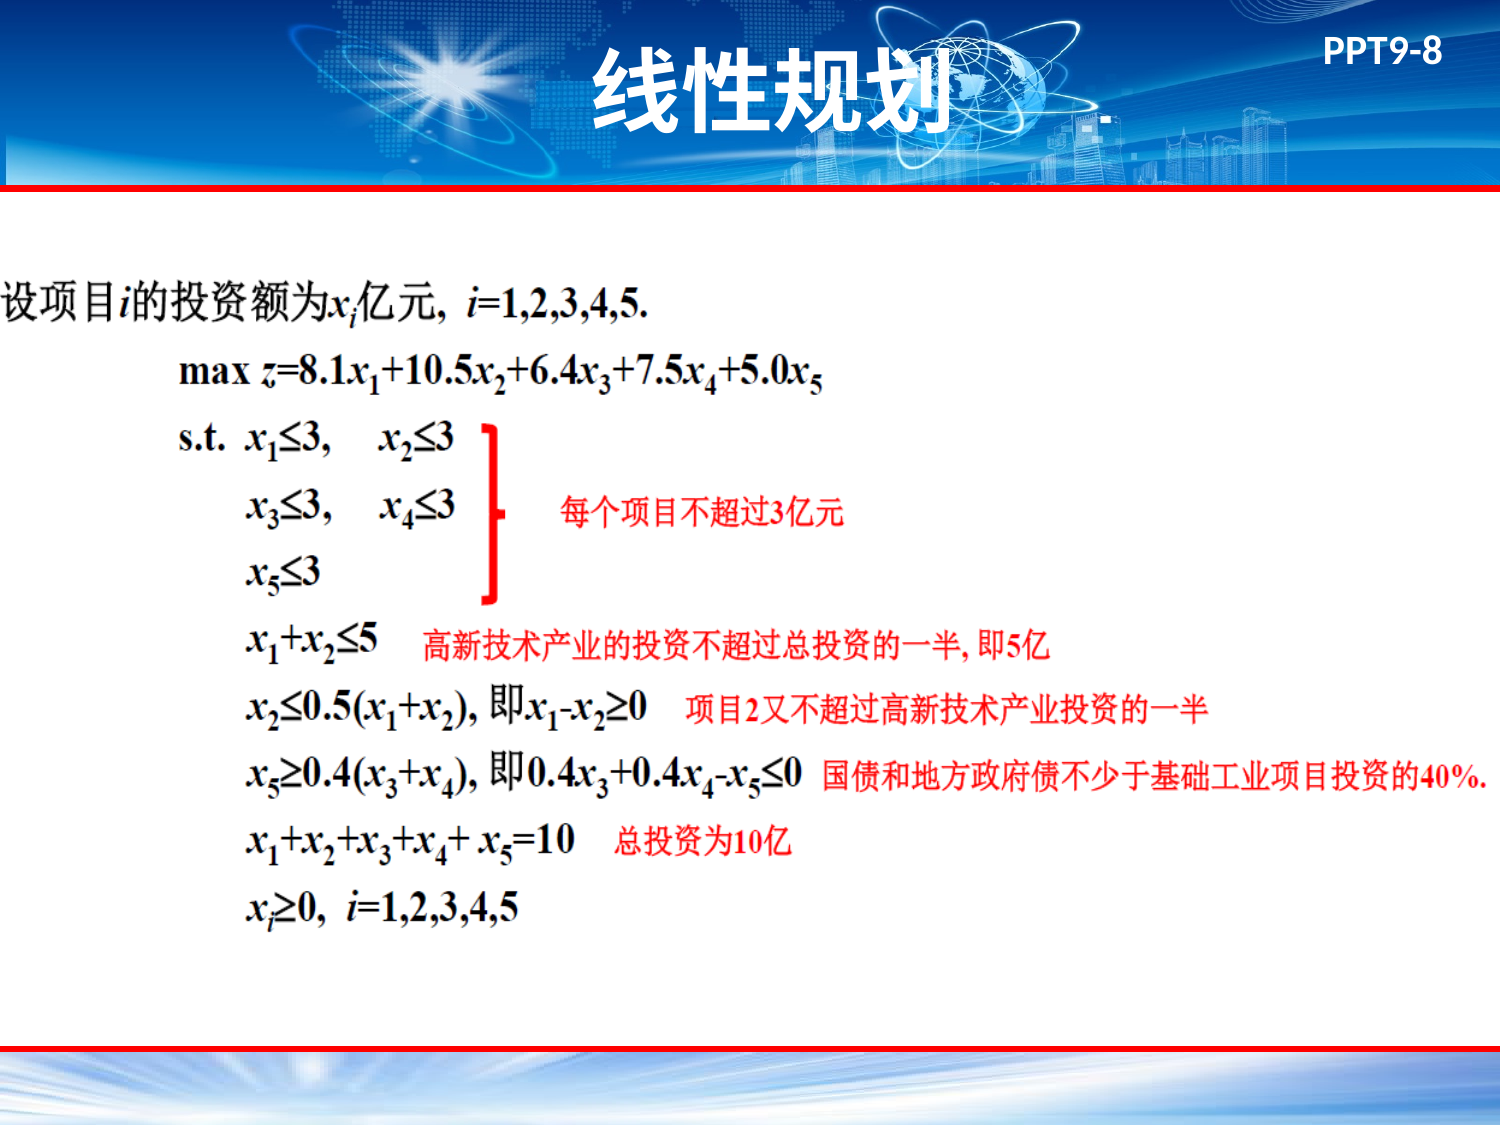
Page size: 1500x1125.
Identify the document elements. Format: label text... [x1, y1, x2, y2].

picture [0, 0, 1500, 185]
title 线性规划 [3, 2, 1500, 189]
picture [0, 1052, 1500, 1125]
picture [0, 259, 1500, 943]
